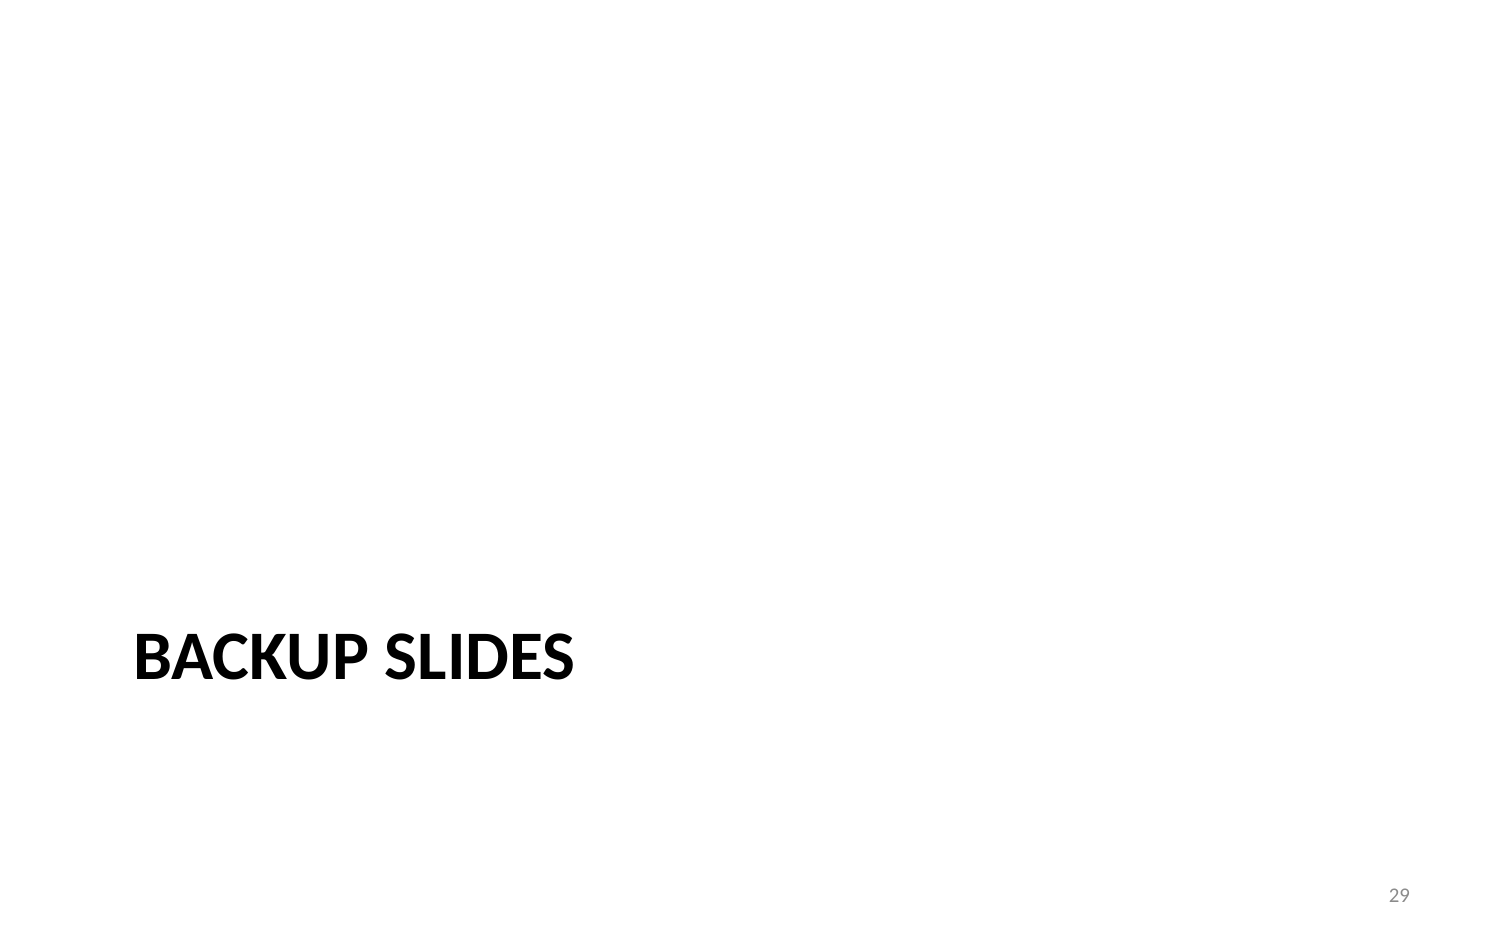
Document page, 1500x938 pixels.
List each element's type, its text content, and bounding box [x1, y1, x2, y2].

slide_number 29 [1074, 868, 1425, 919]
title Backup Slides [118, 602, 1394, 789]
